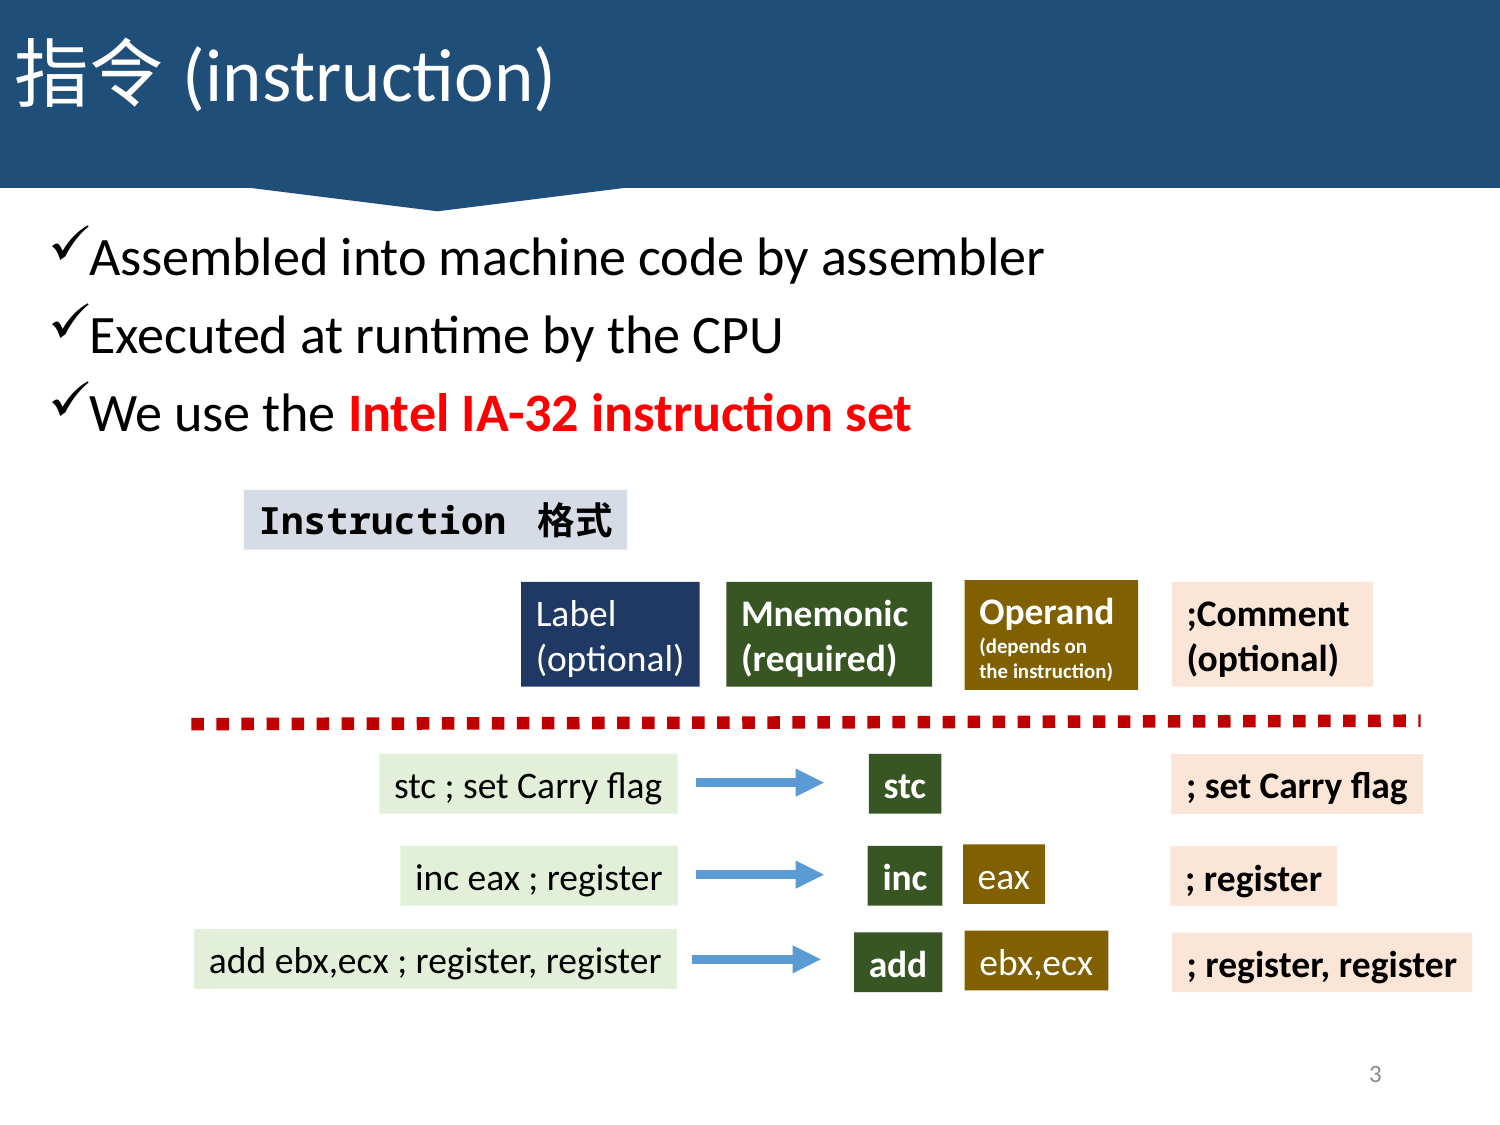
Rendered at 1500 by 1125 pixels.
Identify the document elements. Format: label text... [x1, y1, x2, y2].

text_box ; set Carry flag [1171, 754, 1424, 814]
text_box 指令(instruction) [0, 0, 1500, 213]
text_box inc eax ; register [400, 845, 678, 906]
text_box stc [868, 753, 942, 814]
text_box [191, 720, 1421, 725]
text_box eax [963, 844, 1046, 904]
text_box inc [867, 845, 943, 906]
text_box ;Comment (optional) [1171, 581, 1374, 687]
text_box ebx,ecx [964, 930, 1109, 991]
slide_number 3 [1059, 1042, 1397, 1103]
text_box Label (optional) [521, 581, 700, 687]
text_box add ebx,ecx ; register, register [194, 929, 677, 989]
text_box ; register [1170, 846, 1338, 906]
text_box add [854, 932, 943, 993]
list Assembled into machine code by assembler Executed at runtime by the CPU We use the Intel IA-32 instruction set [32, 221, 1327, 452]
text_box Mnemonic (required) [726, 581, 933, 687]
text_box Instruction 格式 [243, 489, 628, 550]
text_box stc ; set Carry flag [379, 753, 678, 814]
text_box ; register, register [1171, 932, 1473, 993]
text_box Operand (depends on the instruction) [964, 580, 1139, 690]
